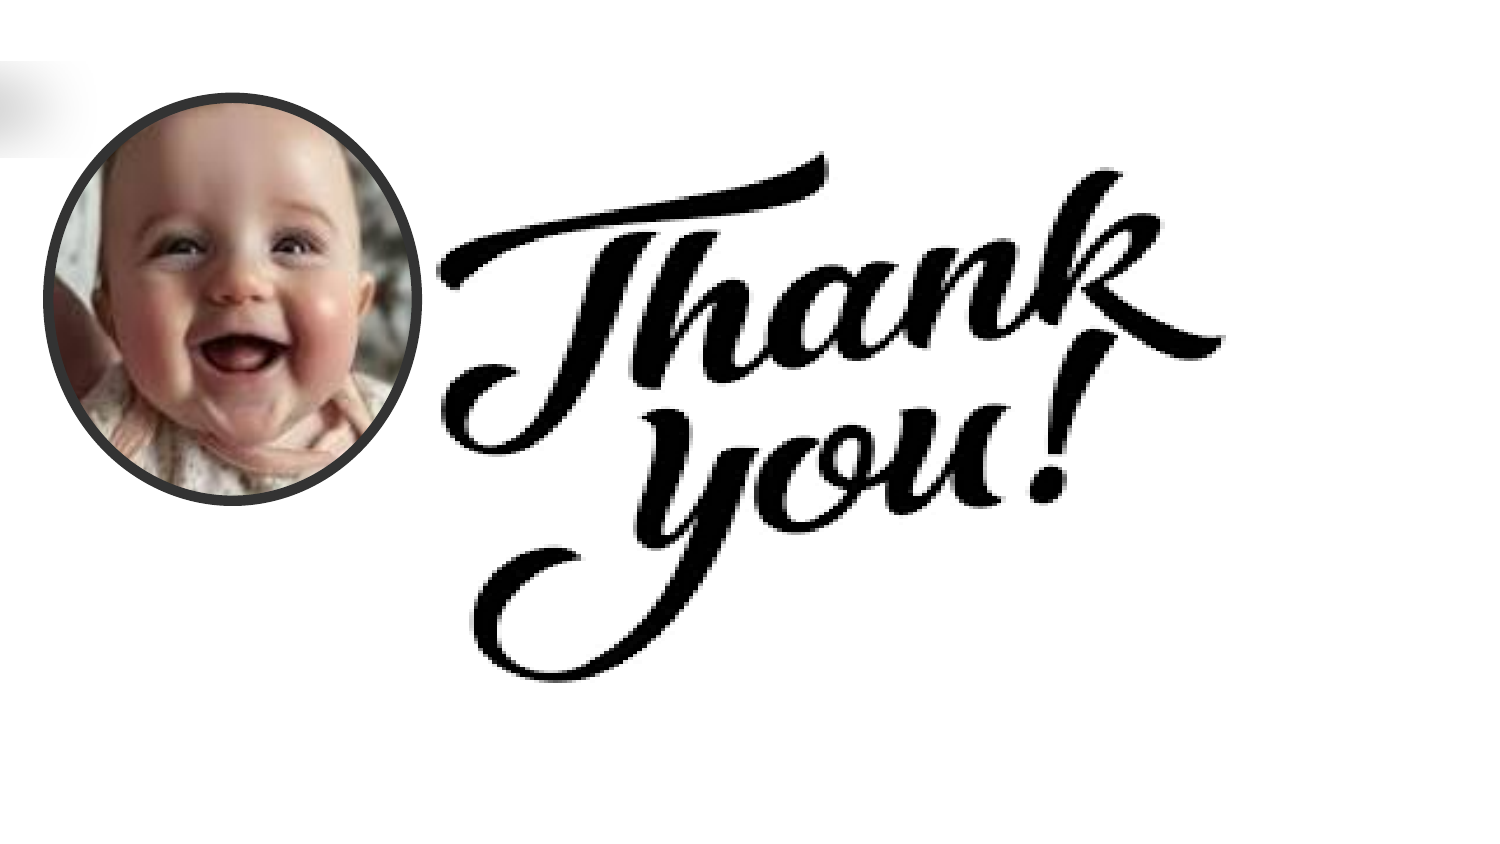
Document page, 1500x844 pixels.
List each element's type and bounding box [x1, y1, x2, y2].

picture [47, 97, 1441, 706]
